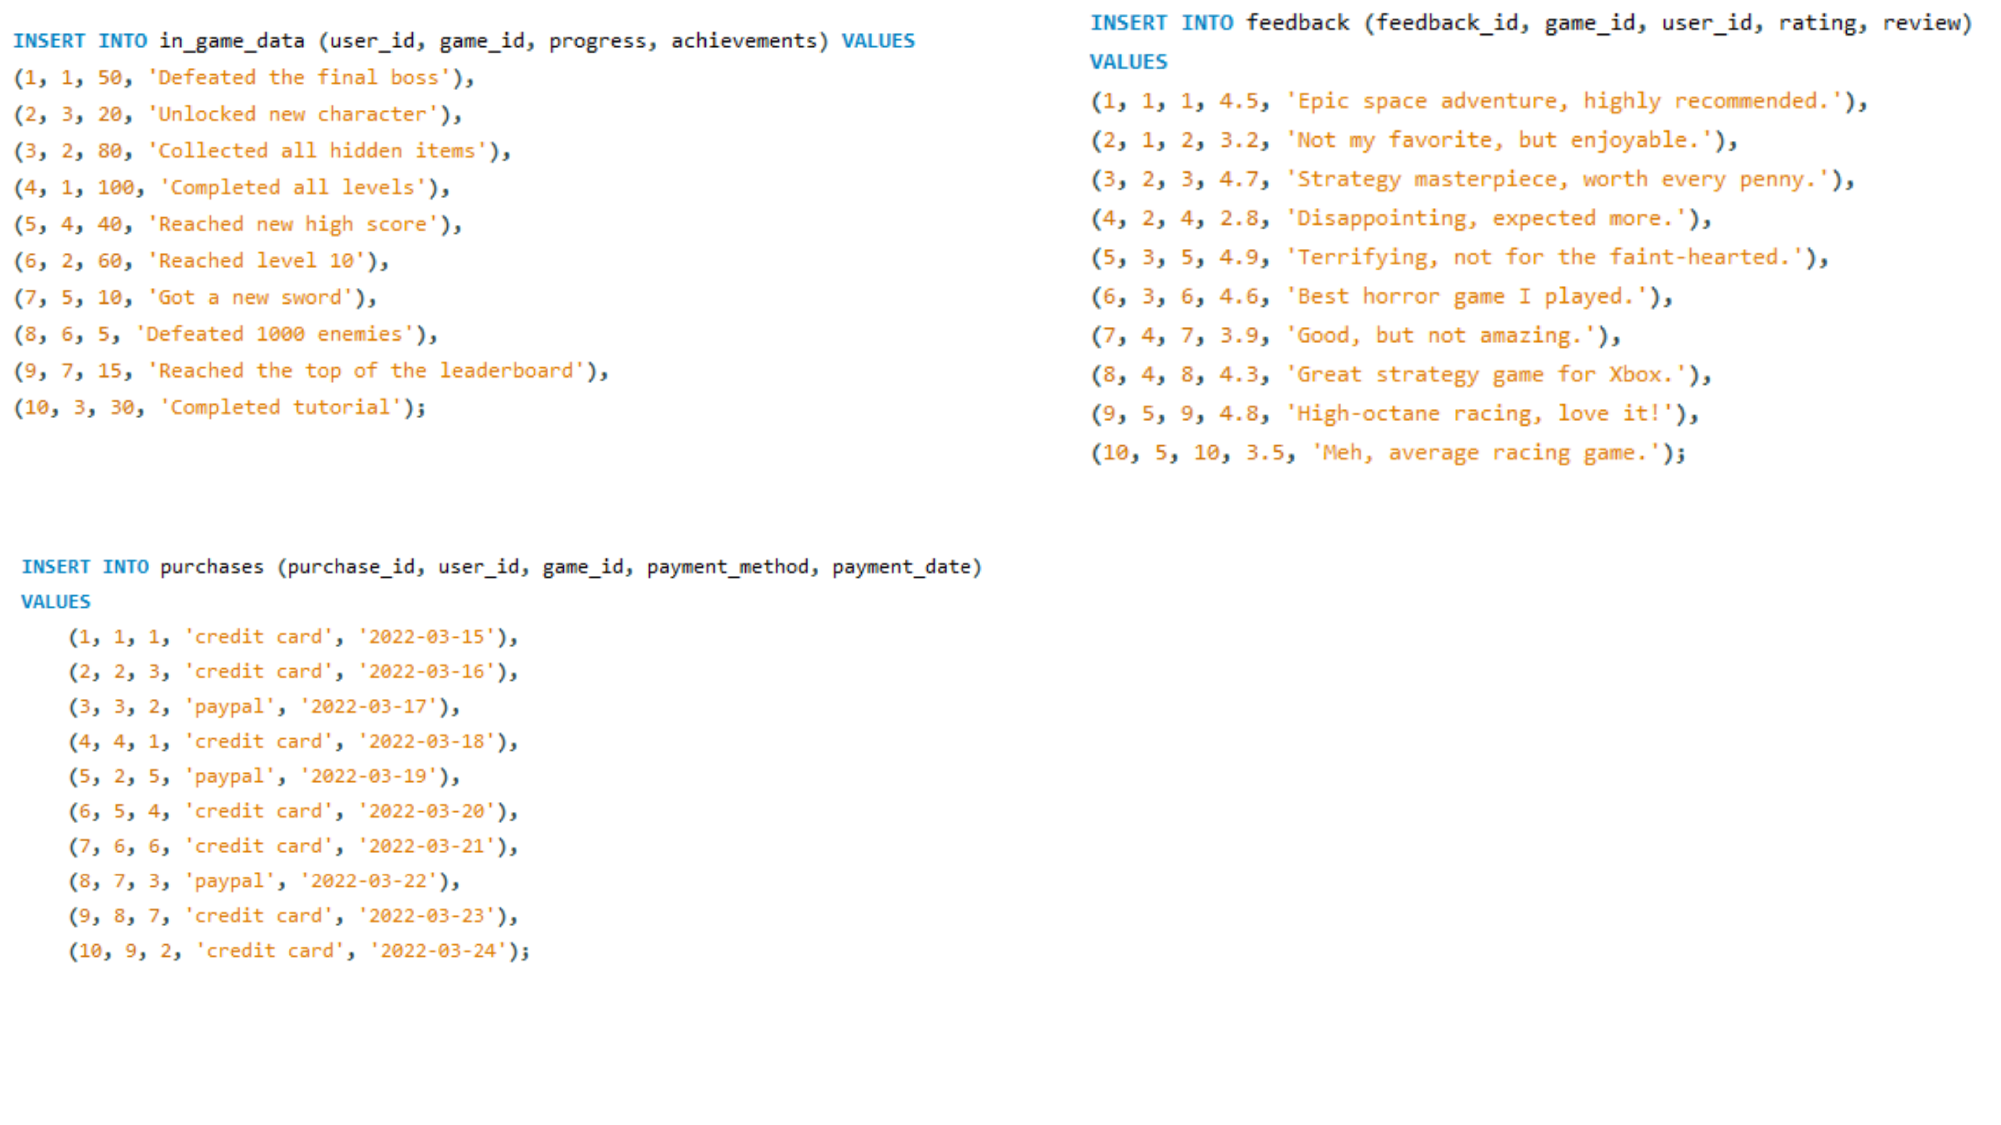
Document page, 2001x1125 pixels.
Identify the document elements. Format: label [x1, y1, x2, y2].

picture [1063, 0, 1992, 476]
picture [0, 13, 936, 436]
picture [0, 533, 1011, 989]
